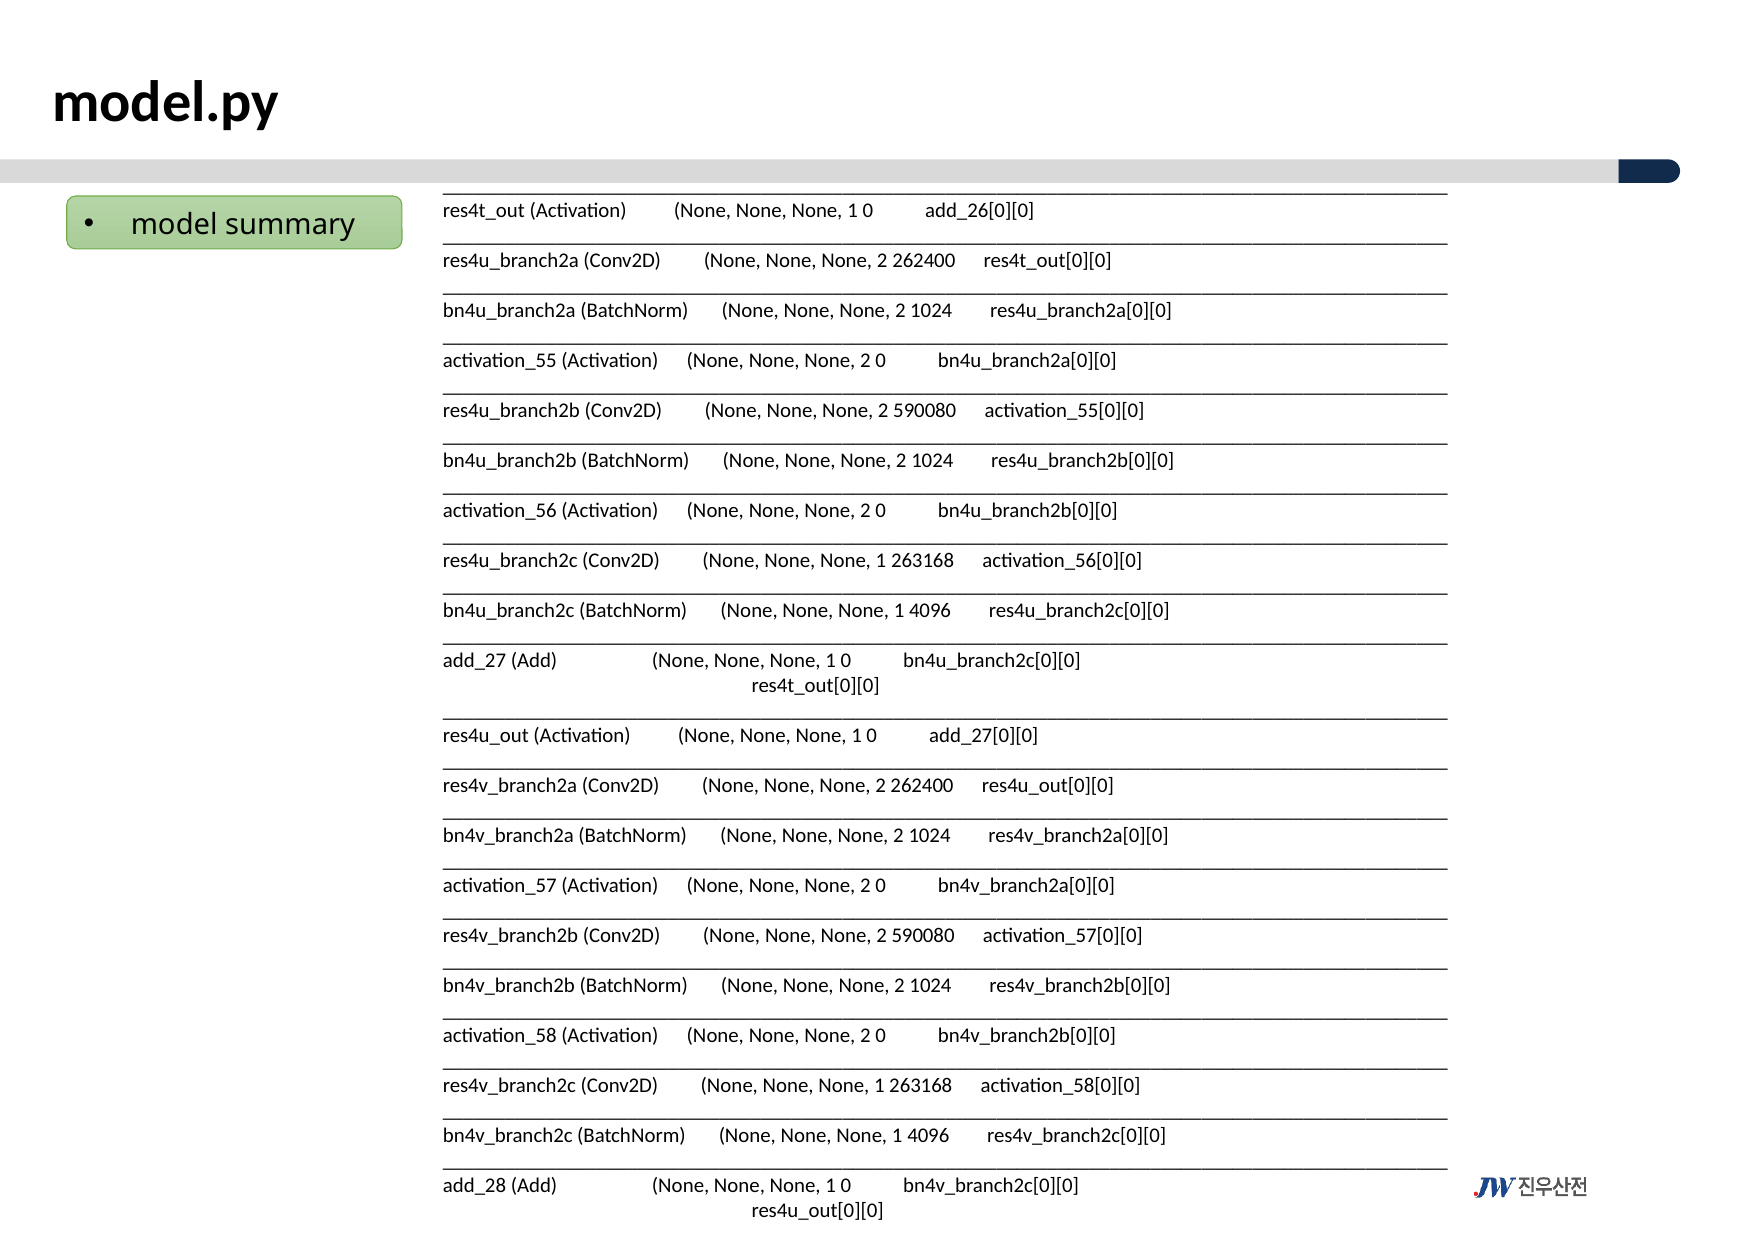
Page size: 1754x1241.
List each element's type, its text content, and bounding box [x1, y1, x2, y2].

text_box model summary [66, 195, 403, 250]
text_box __________________________________________________________________________________________________ res4t_out (Activation) (None, None, None, 1 0 add_26[0][0] __________________________________________________________________________________________________ res4u_branch2a (Conv2D) (None, None, None, 2 262400 res4t_out[0][0] __________________________________________________________________________________________________ bn4u_branch2a (BatchNorm) (None, None, None, 2 1024 res4u_branch2a[0][0] __________________________________________________________________________________________________ activation_55 (Activation) (None, None, None, 2 0 bn4u_branch2a[0][0] __________________________________________________________________________________________________ res4u_branch2b (Conv2D) (None, None, None, 2 590080 activation_55[0][0] __________________________________________________________________________________________________ bn4u_branch2b (BatchNorm) (None, None, None, 2 1024 res4u_branch2b[0][0] __________________________________________________________________________________________________ activation_56 (Activation) (None, None, None, 2 0 bn4u_branch2b[0][0] __________________________________________________________________________________________________ res4u_branch2c (Conv2D) (None, None, None, 1 263168 activation_56[0][0] __________________________________________________________________________________________________ bn4u_branch2c (BatchNorm) (None, None, None, 1 4096 res4u_branch2c[0][0] __________________________________________________________________________________________________ add_27 (Add) (None, None, None, 1 0 bn4u_branch2c[0][0] res4t_out[0][0] __________________________________________________________________________________________________ res4u_out (Activation) (None, None, None, 1 0 add_27[0][0] __________________________________________________________________________________________________ res4v_branch2a (Conv2D) (None, None, None, 2 262400 res4u_out[0][0] __________________________________________________________________________________________________ bn4v_branch2a (BatchNorm) (None, None, None, 2 1024 res4v_branch2a[0][0] __________________________________________________________________________________________________ activation_57 (Activation) (None, None, None, 2 0 bn4v_branch2a[0][0] __________________________________________________________________________________________________ res4v_branch2b (Conv2D) (None, None, None, 2 590080 activation_57[0][0] __________________________________________________________________________________________________ bn4v_branch2b (BatchNorm) (None, None, None, 2 1024 res4v_branch2b[0][0] __________________________________________________________________________________________________ activation_58 (Activation) (None, None, None, 2 0 bn4v_branch2b[0][0] __________________________________________________________________________________________________ res4v_branch2c (Conv2D) (None, None, None, 1 263168 activation_58[0][0] __________________________________________________________________________________________________ bn4v_branch2c (BatchNorm) (None, None, None, 1 4096 res4v_branch2c[0][0] __________________________________________________________________________________________________ add_28 (Add) (None, None, None, 1 0 bn4v_branch2c[0][0] res4u_out[0][0] [428, 164, 1604, 1229]
text_box model.py [37, 55, 295, 140]
